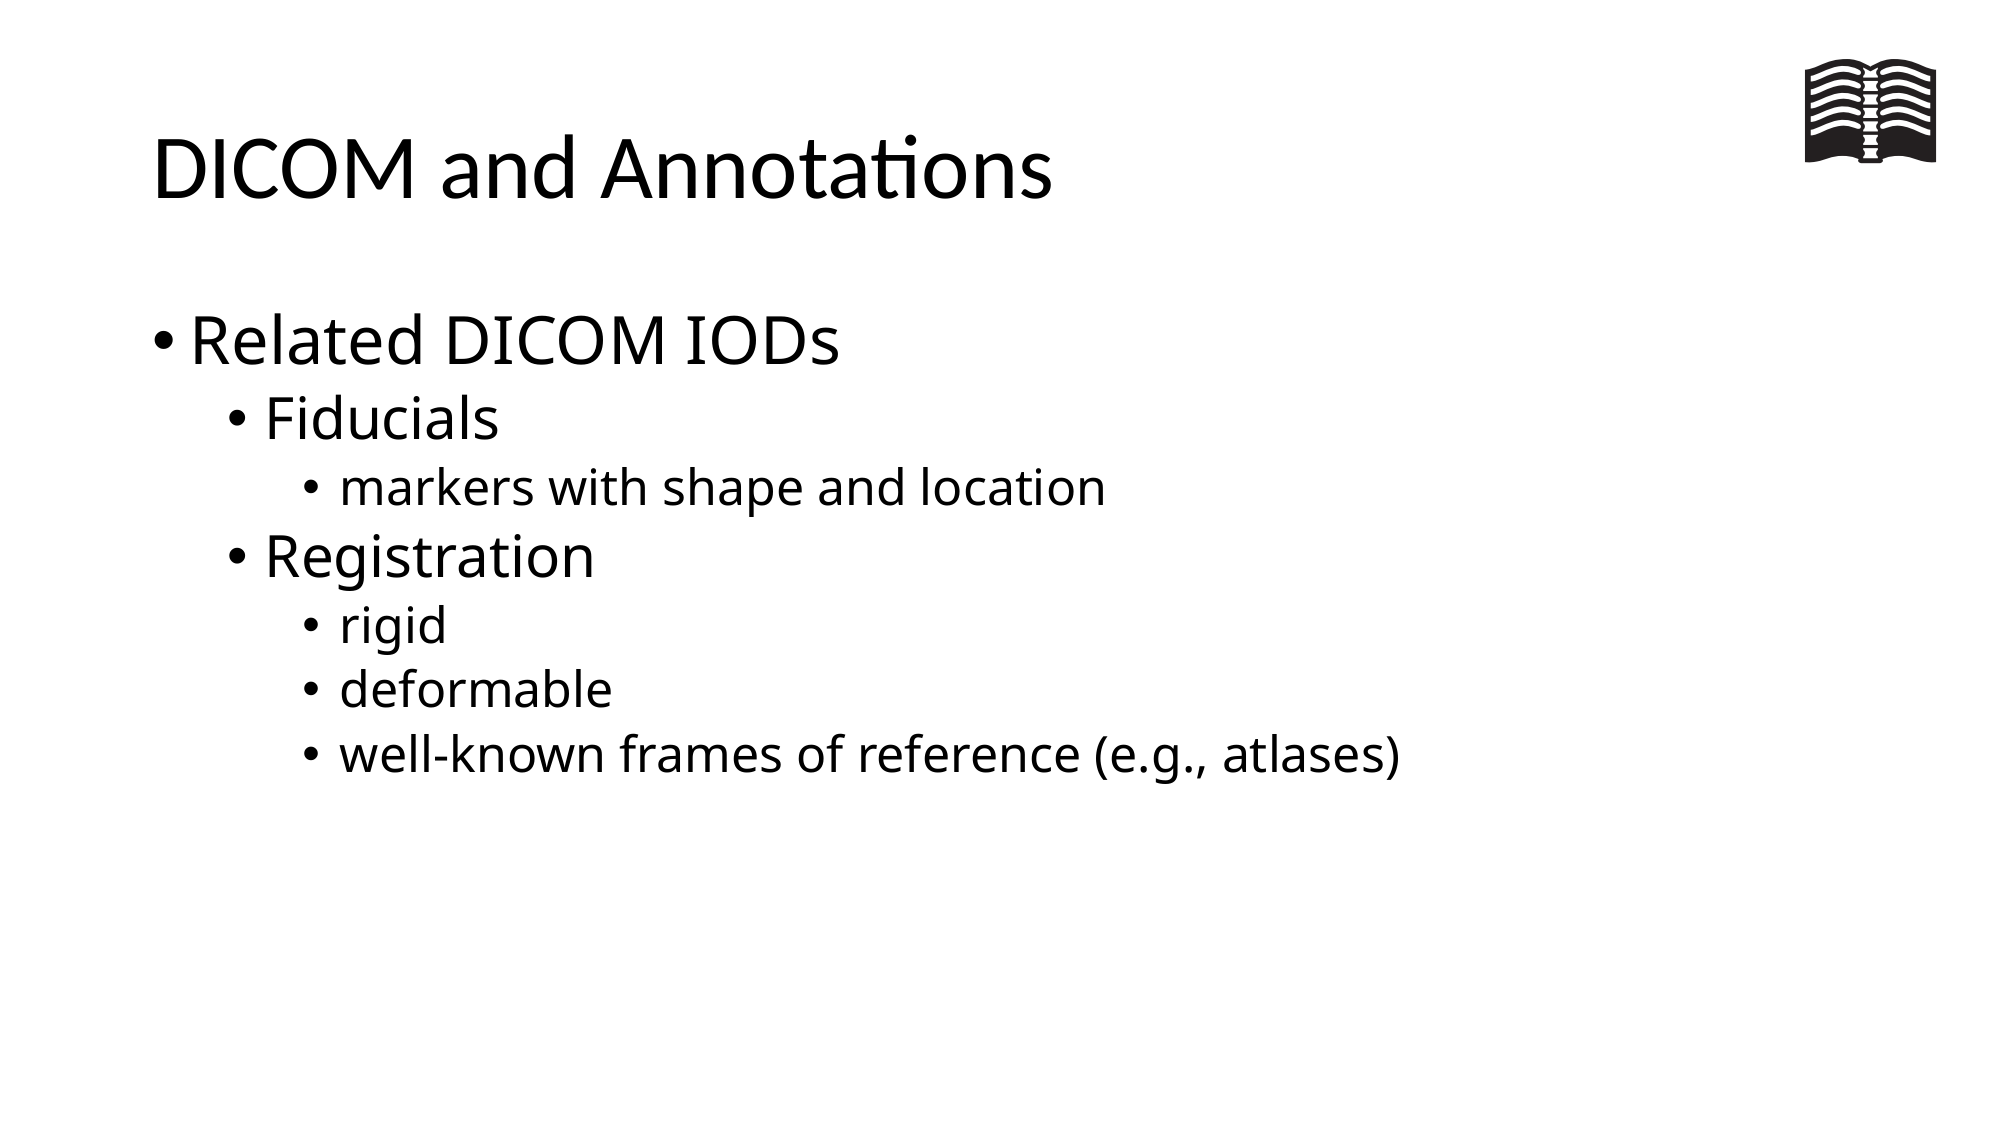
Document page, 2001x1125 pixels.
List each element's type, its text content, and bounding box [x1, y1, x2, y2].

list Related DICOM IODs Fiducials markers with shape and location Registration rigid deformable well-known frames of reference (e.g., atlases) [137, 299, 1863, 1071]
title DICOM and Annotations [137, 59, 1863, 278]
